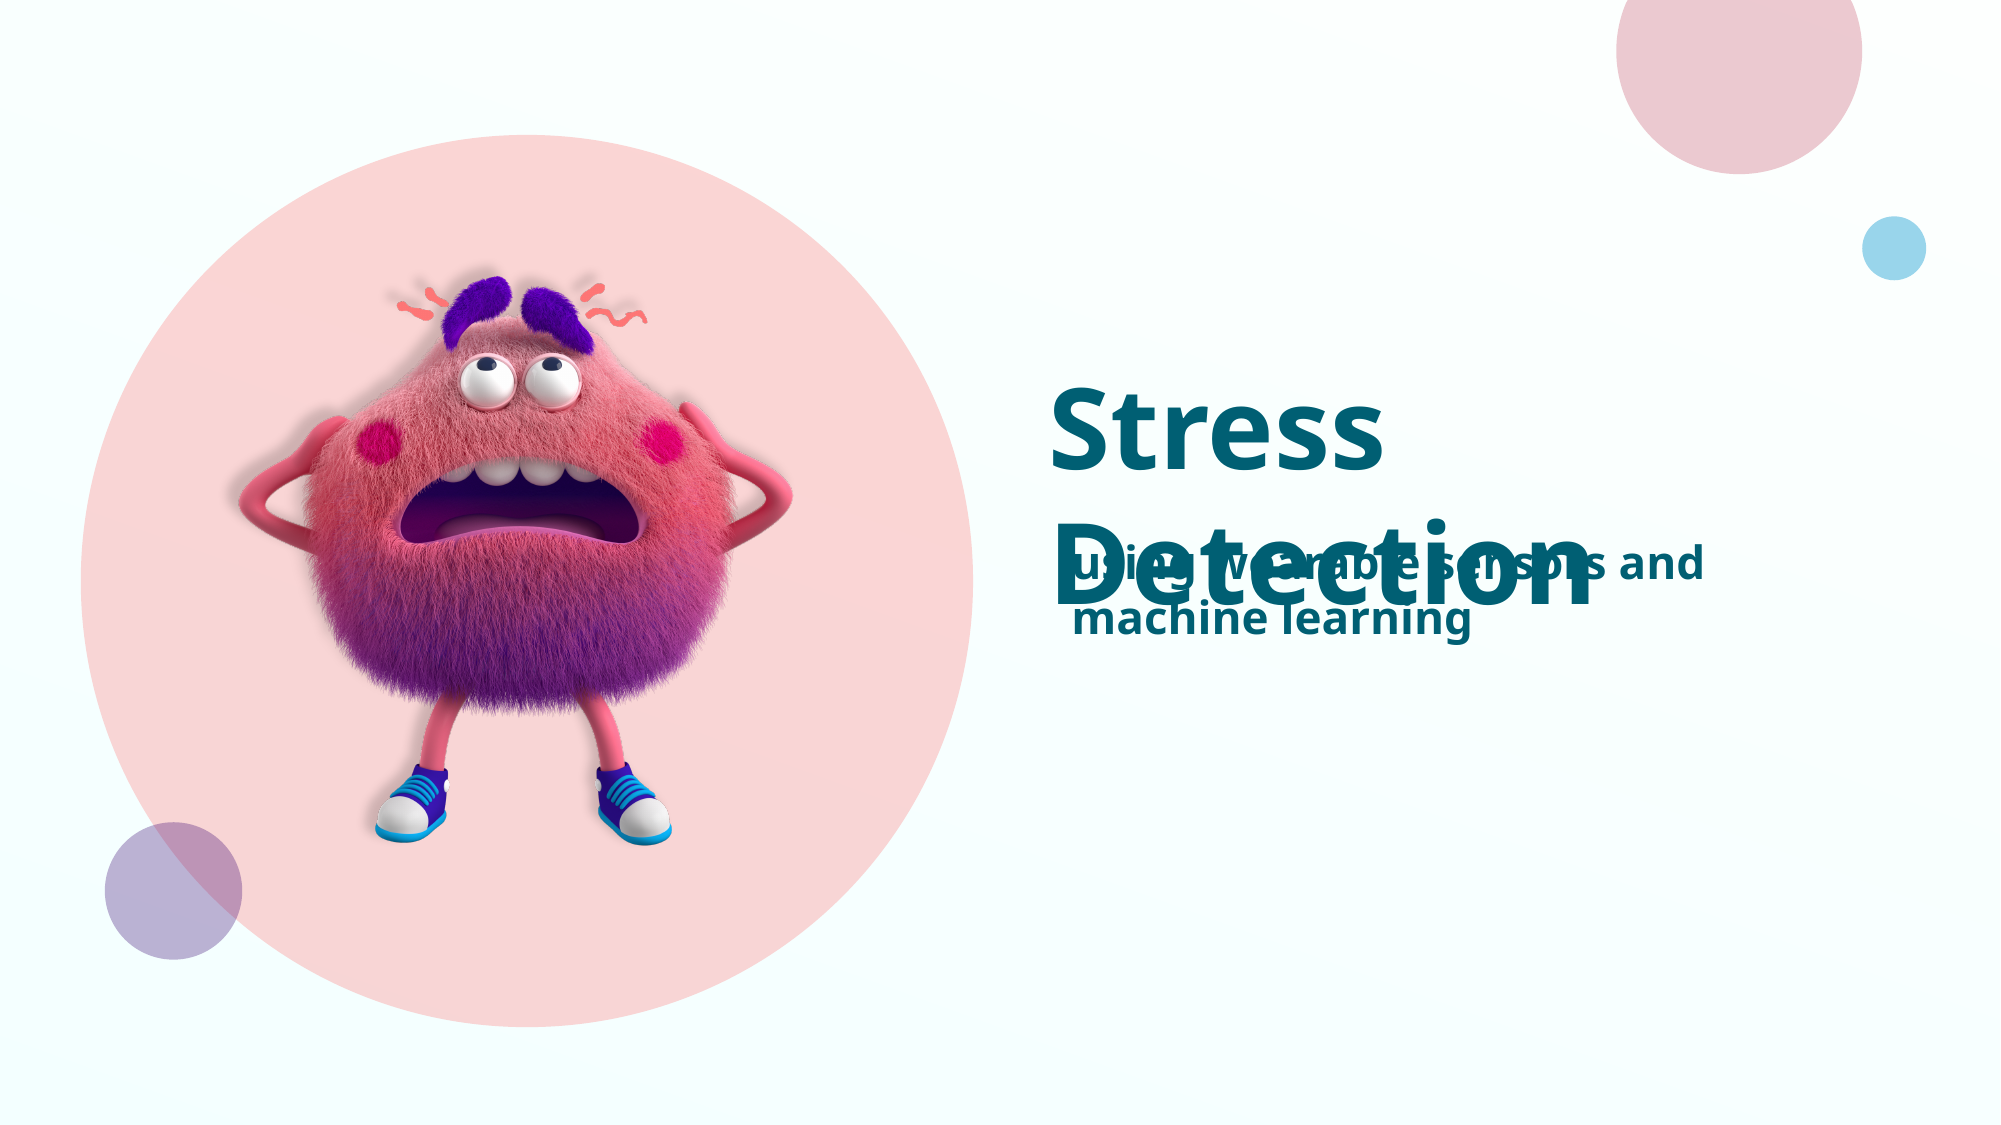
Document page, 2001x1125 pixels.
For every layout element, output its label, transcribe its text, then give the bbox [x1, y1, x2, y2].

title Stress Detection [1033, 349, 1918, 639]
subtitle using wearable sensors and machine learning [1056, 526, 1810, 695]
picture [164, 215, 875, 926]
